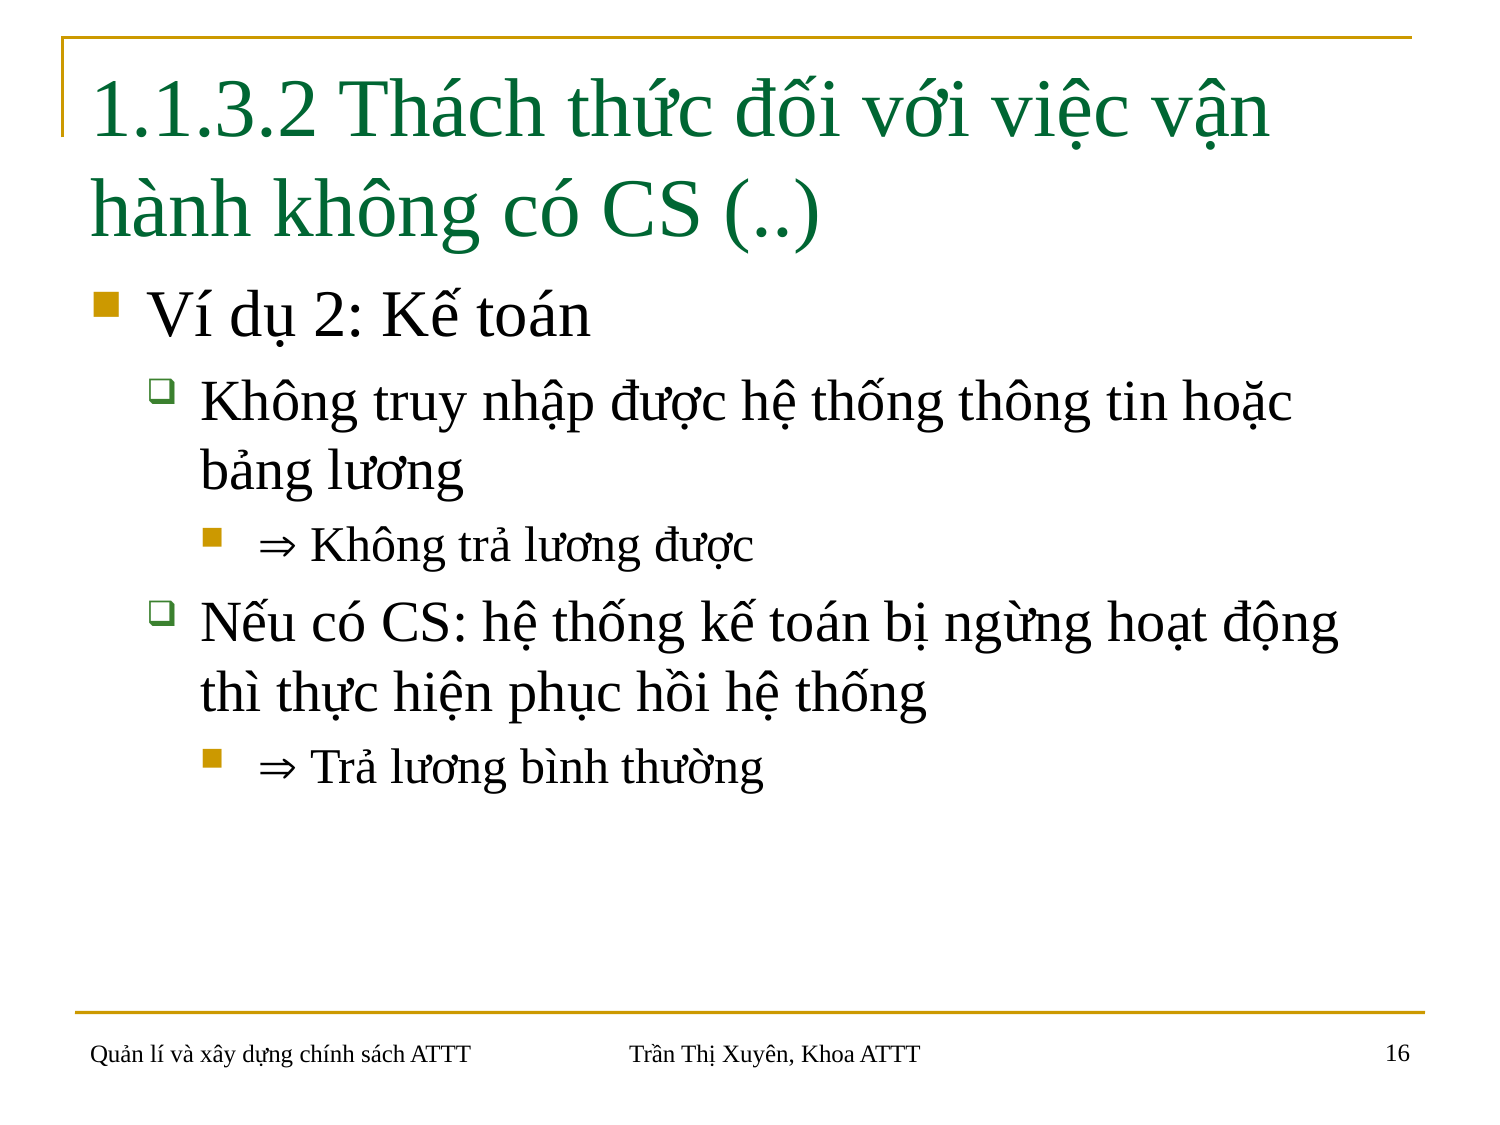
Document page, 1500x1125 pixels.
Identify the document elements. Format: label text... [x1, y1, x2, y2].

slide_number 16 [1074, 999, 1425, 1075]
list Ví dụ 2: Kế toán Không truy nhập được hệ thống thông tin hoặc bảng lương  Không trả lương được Nếu có CS: hệ thống kế toán bị ngừng hoạt động thì thực hiện phục hồi hệ thống  Trả lương bình thường [75, 262, 1425, 1006]
title 1.1.3.2 Thách thức đối với việc vận hành không có CS (..) [75, 45, 1425, 233]
slide_number Quản lí và xây dựng chính sách ATTT [75, 999, 500, 1075]
footer Trần Thị Xuyên, Khoa ATTT [562, 999, 988, 1075]
